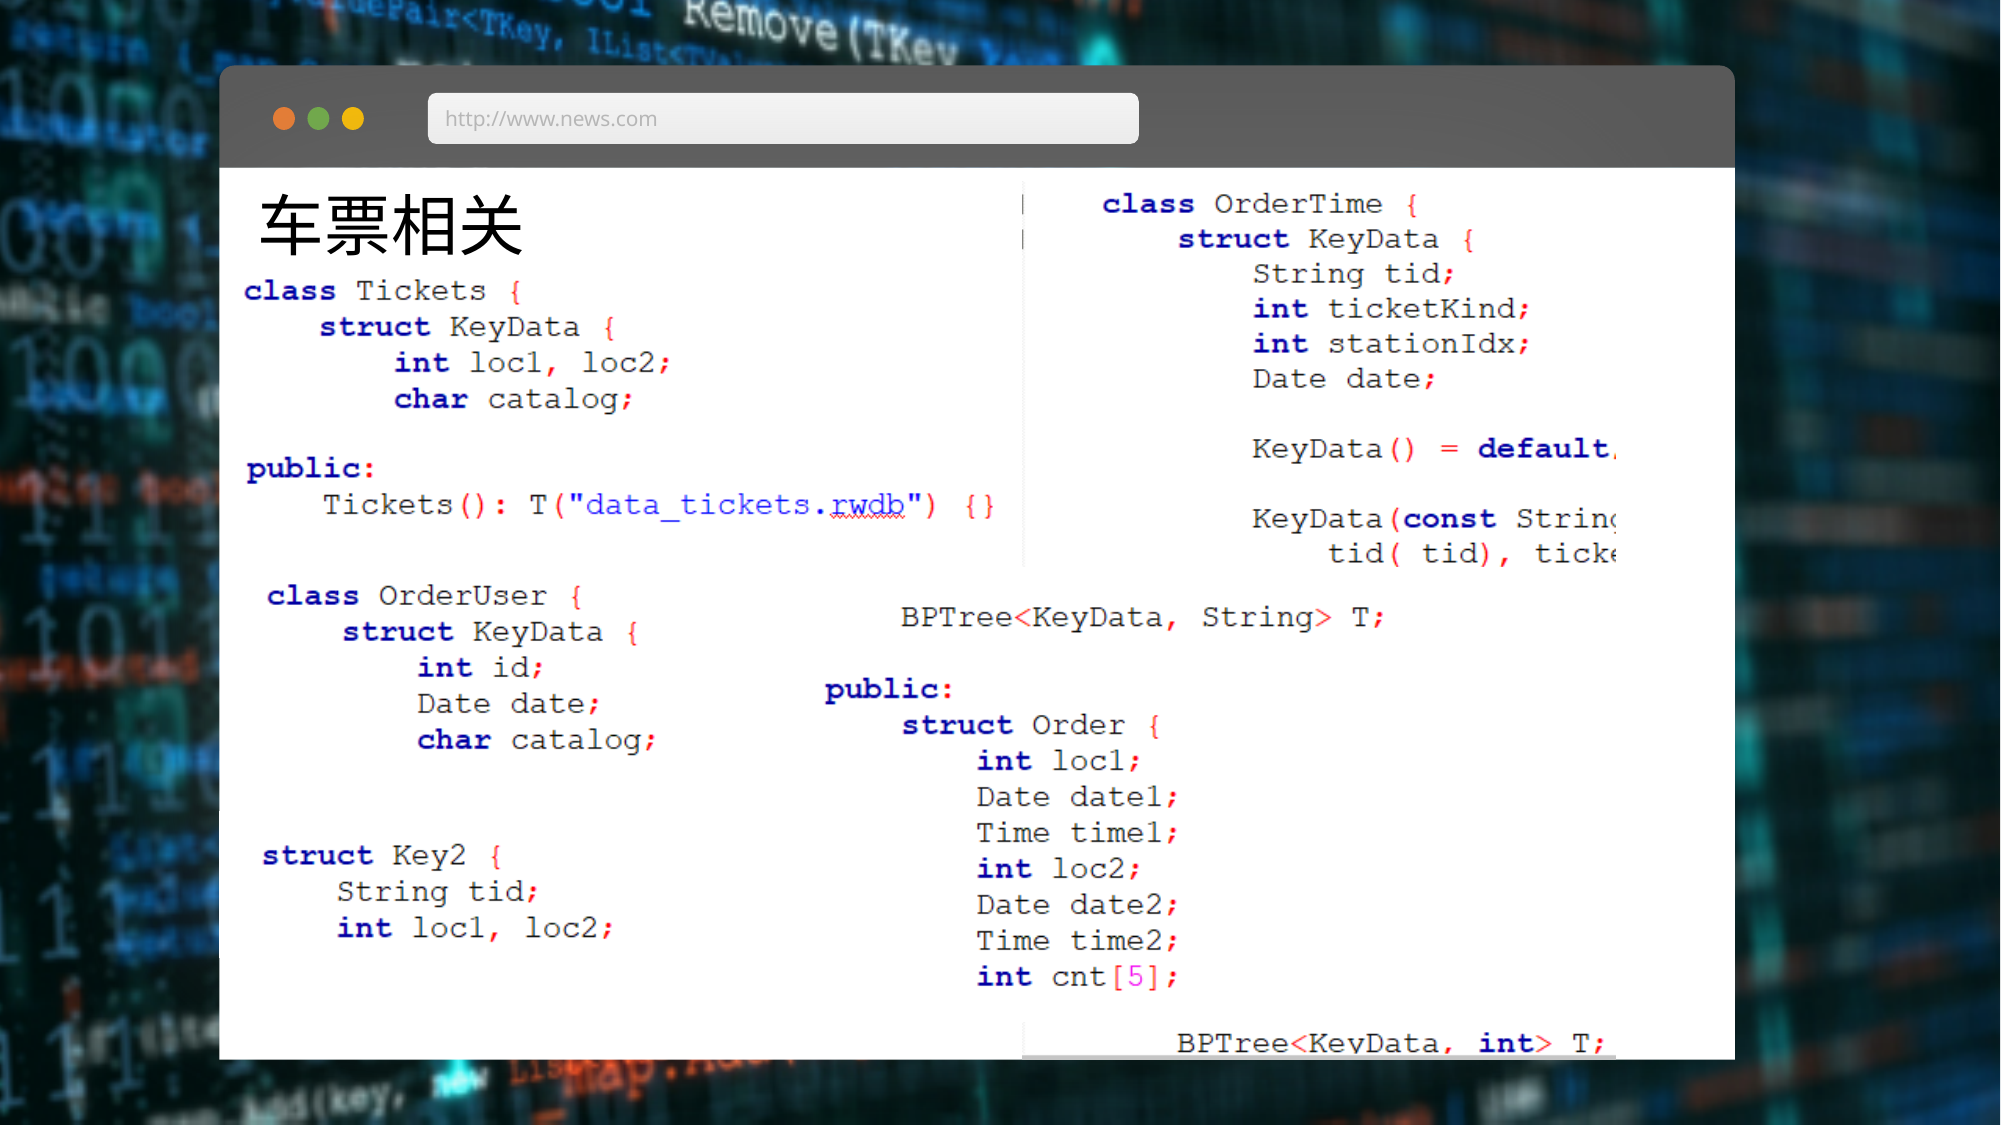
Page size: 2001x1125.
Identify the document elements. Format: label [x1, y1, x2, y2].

picture [0, 0, 2001, 1125]
text_box [219, 65, 1735, 1060]
